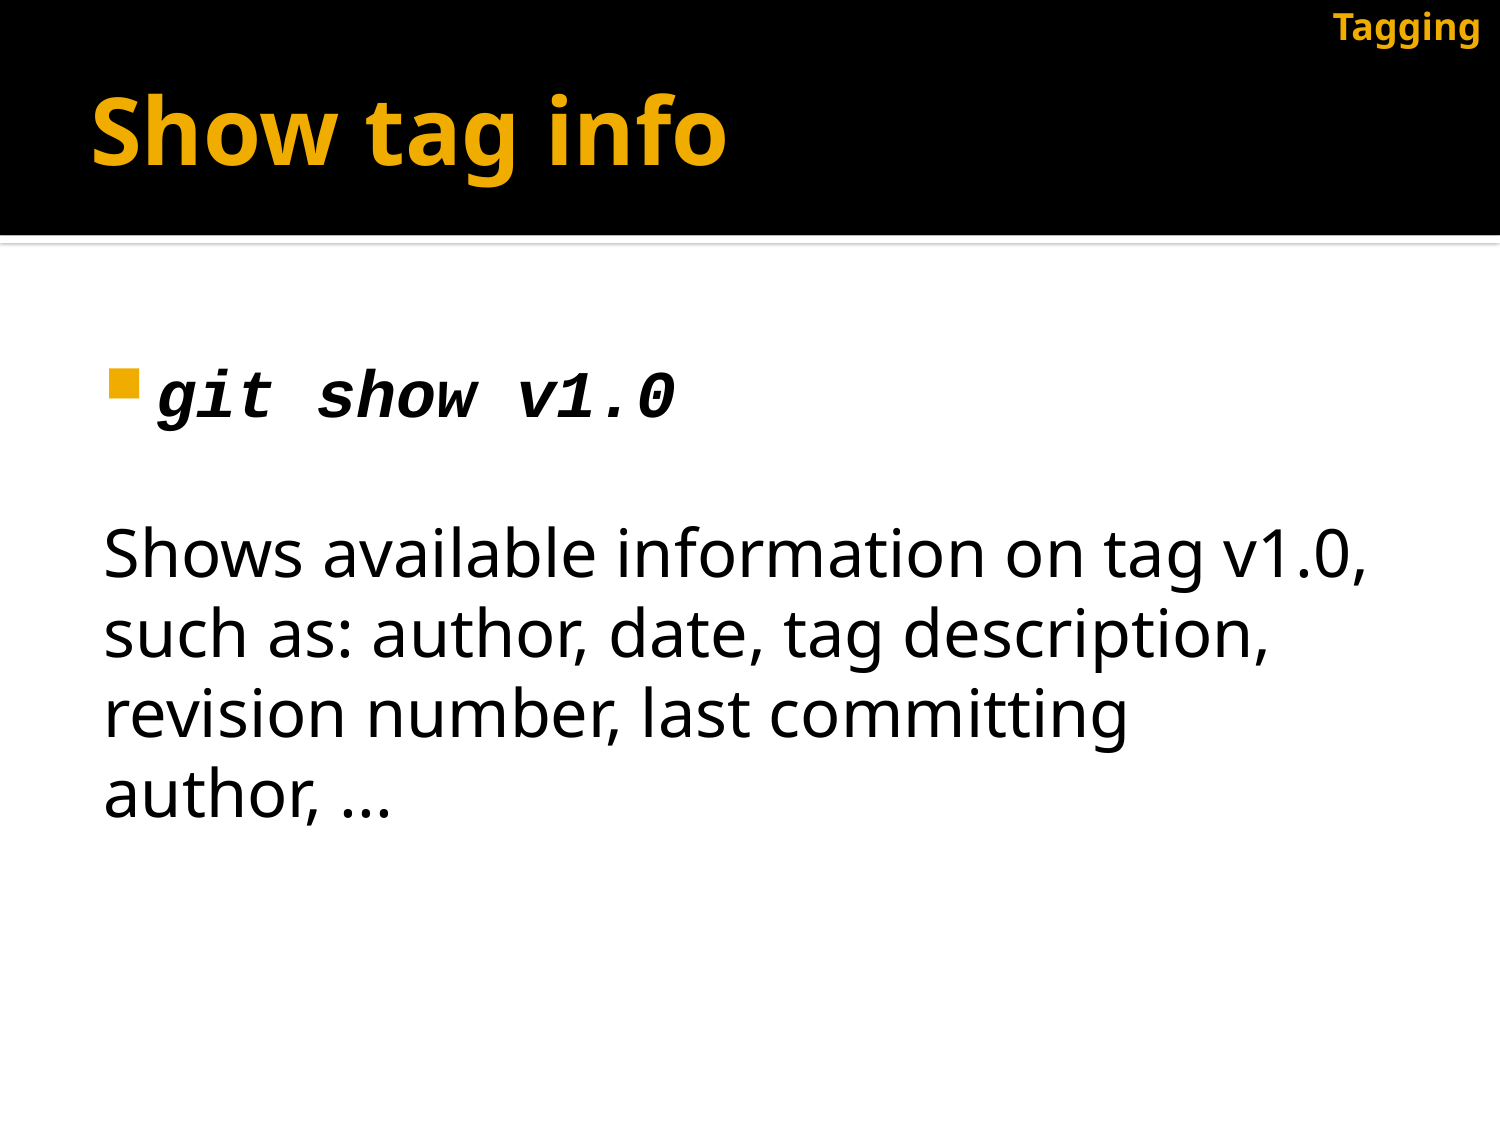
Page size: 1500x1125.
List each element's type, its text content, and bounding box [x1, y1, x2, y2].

title Show tag info [75, 25, 1425, 231]
text_box Tagging [977, 0, 1490, 59]
list git show v1.0 Shows available information on tag v1.0, such as: author, date, tag description, revision number, last committing author, ... [75, 335, 1425, 1050]
